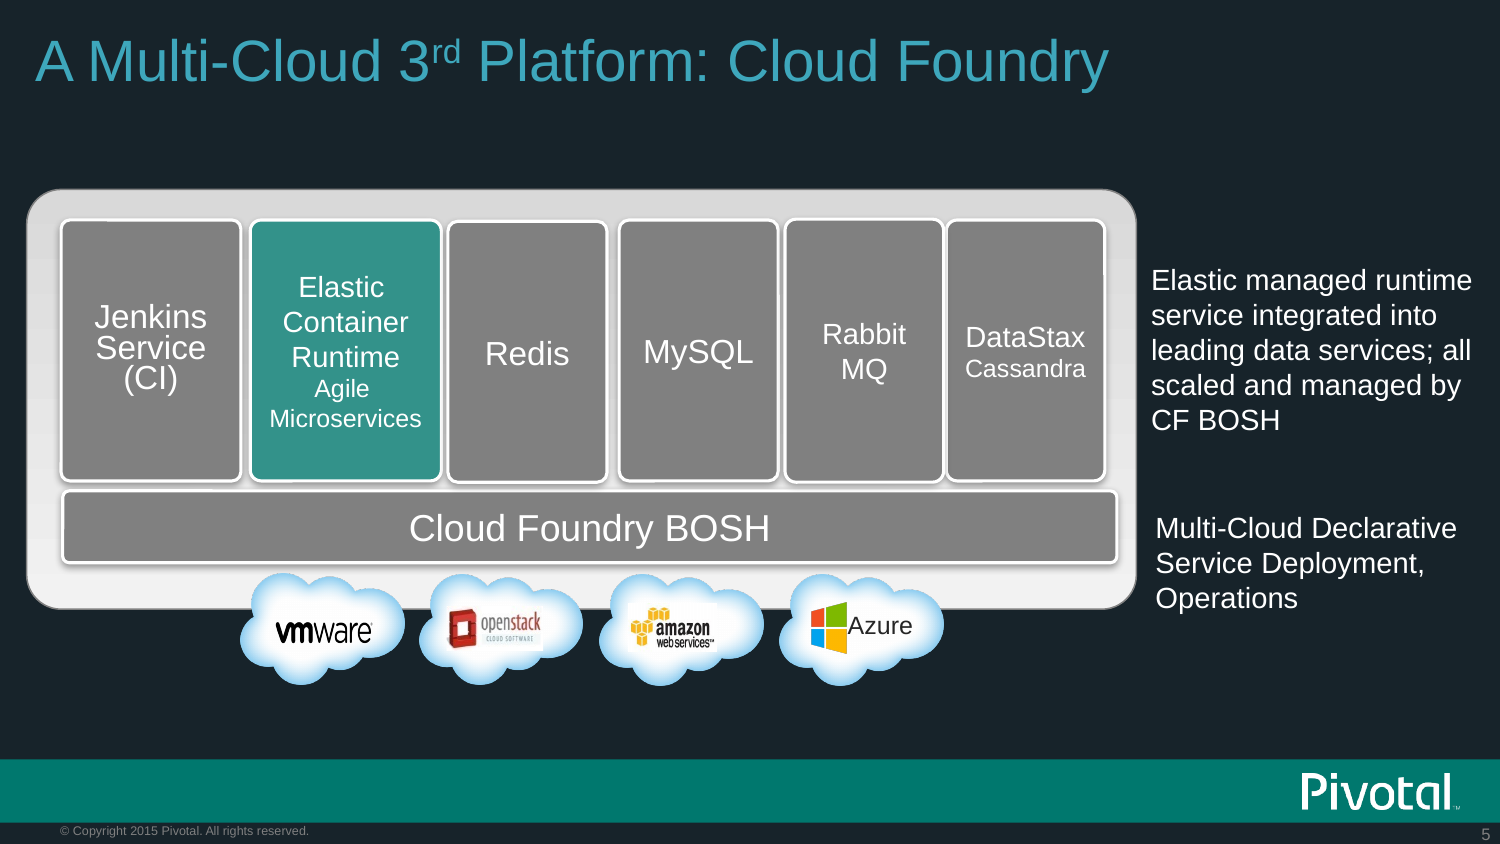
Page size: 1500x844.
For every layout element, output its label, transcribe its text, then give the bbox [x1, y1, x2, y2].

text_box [26, 189, 1495, 691]
title A Multi-Cloud 3rd Platform: Cloud Foundry [20, 15, 1391, 92]
picture [1302, 773, 1460, 810]
